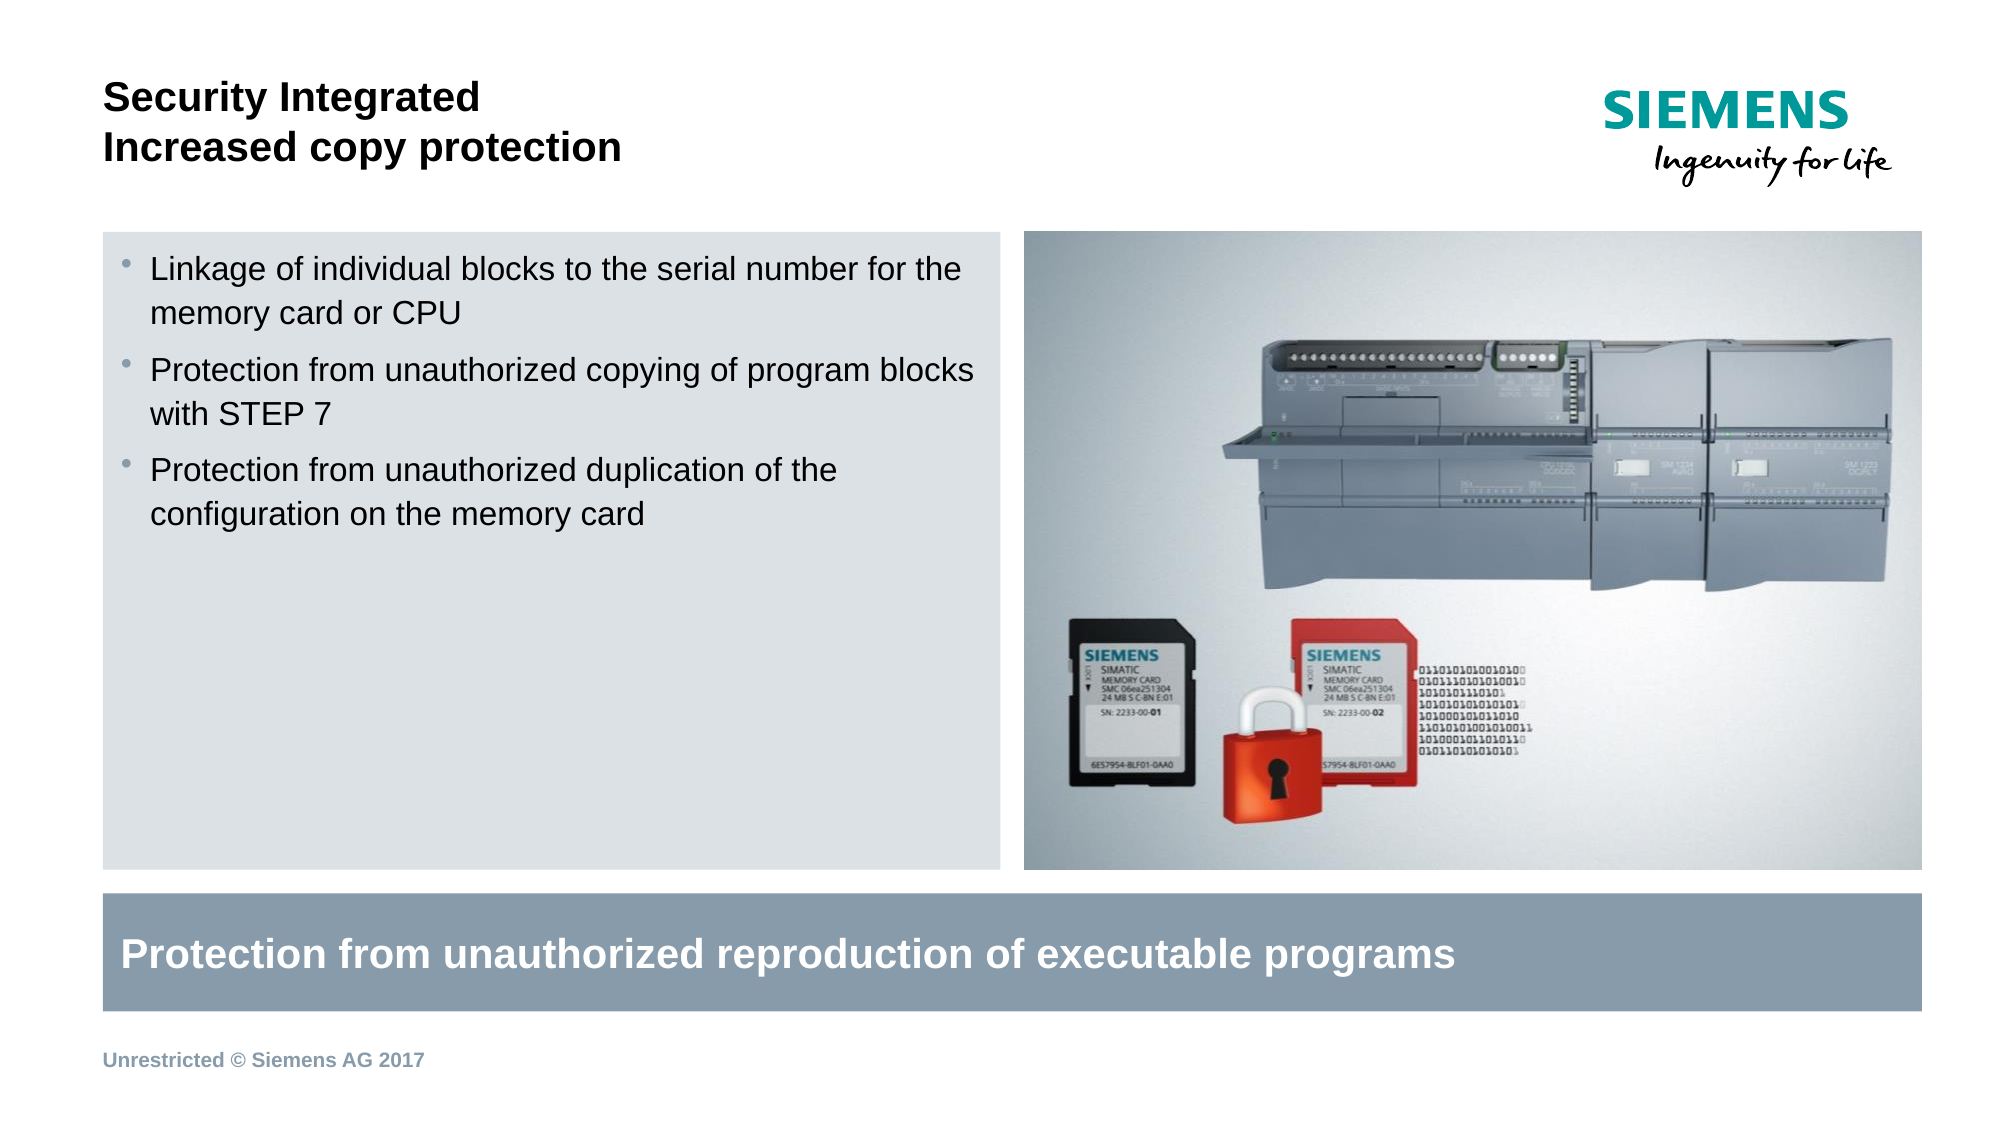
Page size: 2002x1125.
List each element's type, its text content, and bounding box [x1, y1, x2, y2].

list Linkage of individual blocks to the serial number for the memory card or CPU Protection from unauthorized copying of program blocks with STEP 7 Protection from unauthorized duplication of the configuration on the memory card [102, 231, 1001, 870]
picture [1023, 231, 1922, 870]
text_box Protection from unauthorized reproduction of executable programs [102, 893, 1922, 1012]
title Security Integrated Increased copy protection [102, 68, 1450, 209]
